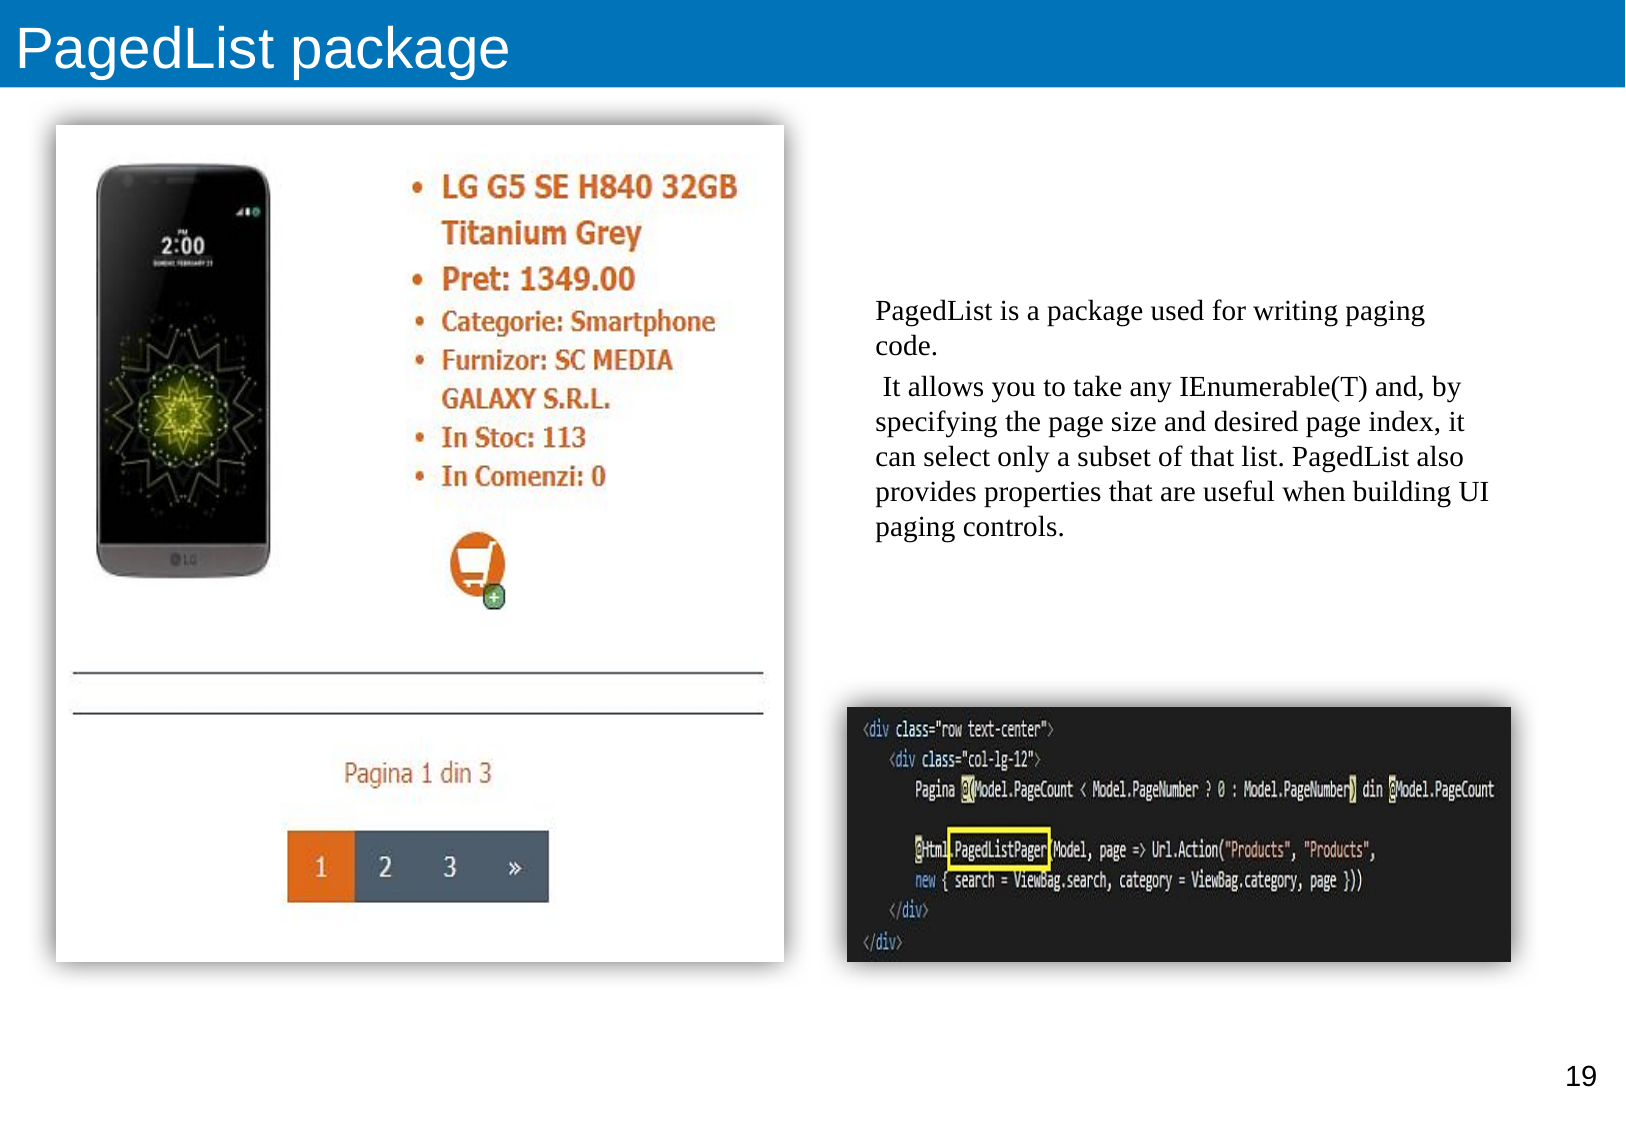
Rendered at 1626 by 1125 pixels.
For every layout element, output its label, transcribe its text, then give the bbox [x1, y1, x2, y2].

list PagedList is a package used for writing paging code. It allows you to take any IEnumerable(T) and, by specifying the page size and desired page index, it can select only a subset of that list. PagedList also provides properties that are useful when building UI paging controls. [860, 284, 1511, 620]
picture [56, 125, 784, 962]
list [847, 707, 1511, 962]
title PagedList package [0, 6, 1463, 85]
slide_number 19 [1233, 1049, 1613, 1113]
